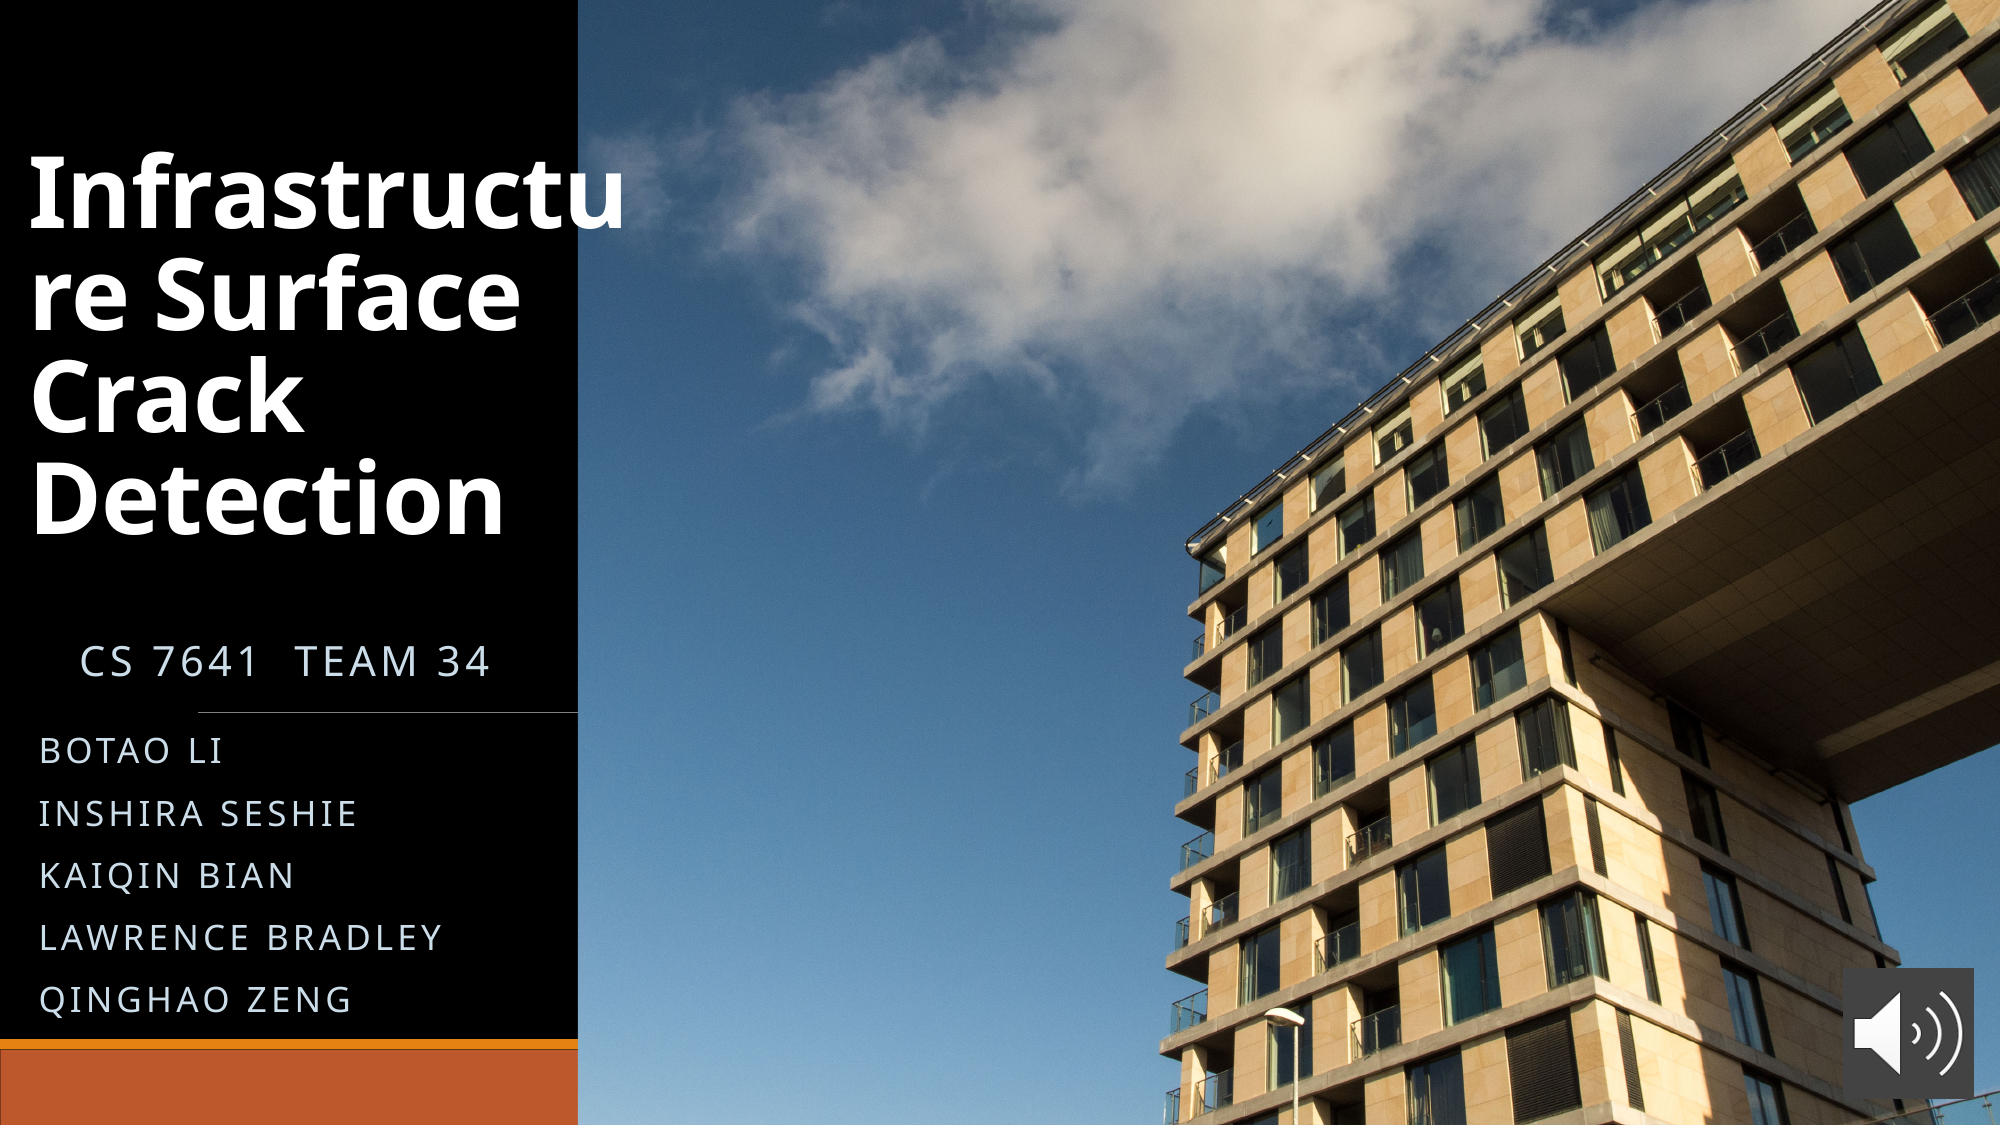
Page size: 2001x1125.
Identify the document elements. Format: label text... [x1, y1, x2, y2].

text_box CS 7641 Team 34 [64, 632, 538, 703]
subtitle Botao Li Inshira Seshie Kaiqin Bian Lawrence Bradley Qinghao Zeng [23, 726, 575, 1032]
picture [577, 0, 2000, 1125]
title Infrastructure Surface Crack Detection [13, 36, 575, 563]
